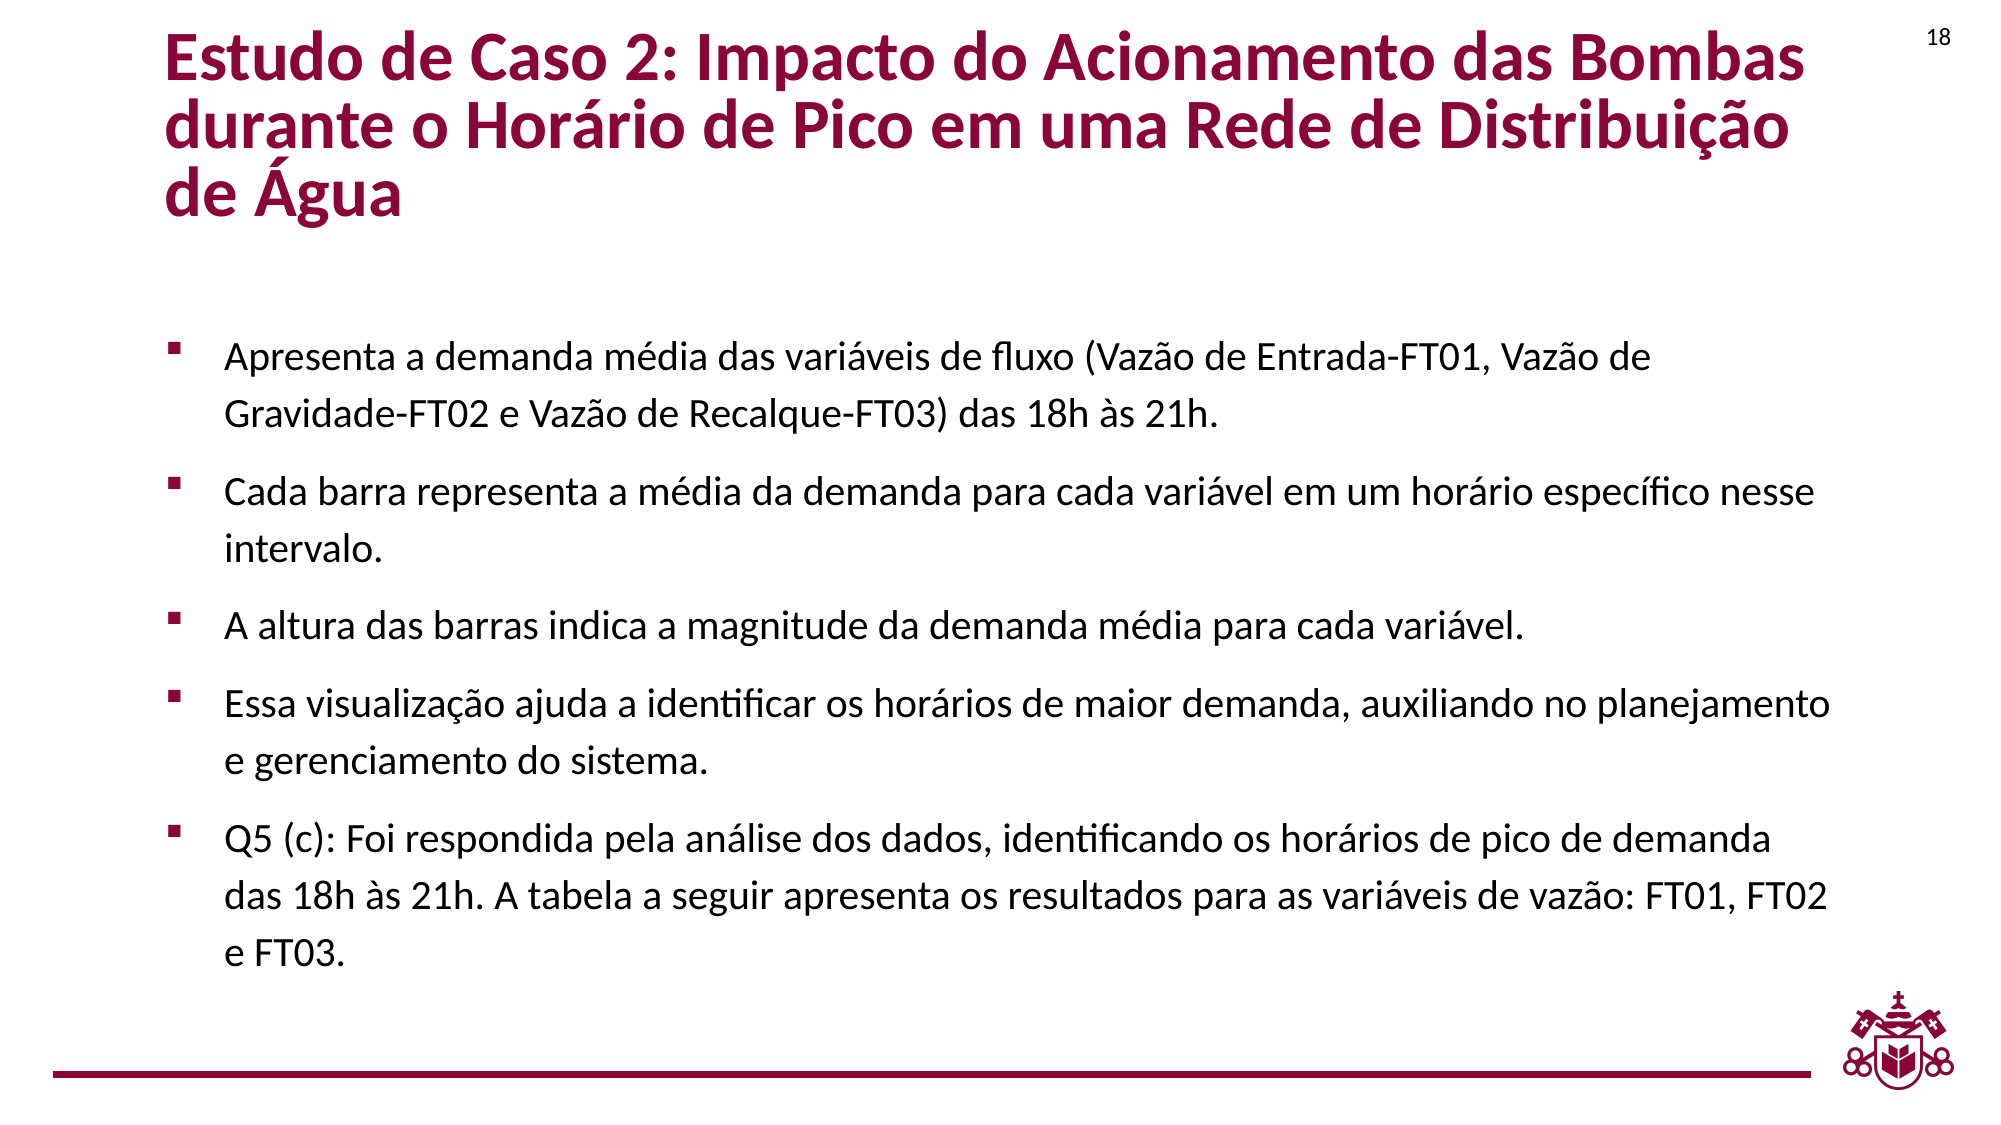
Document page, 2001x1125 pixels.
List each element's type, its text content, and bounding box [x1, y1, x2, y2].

list Estudo de Caso 2: Impacto do Acionamento das Bombas durante o Horário de Pico em uma Rede de Distribuição de Água [149, 91, 1851, 238]
picture [1843, 991, 1954, 1090]
slide_number 18 [1516, 5, 1967, 66]
list Apresenta a demanda média das variáveis de fluxo (Vazão de Entrada-FT01, Vazão de Gravidade-FT02 e Vazão de Recalque-FT03) das 18h às 21h. Cada barra representa a média da demanda para cada variável em um horário específico nesse intervalo. A altura das barras indica a magnitude da demanda média para cada variável. Essa visualização ajuda a identificar os horários de maior demanda, auxiliando no planejamento e gerenciamento do sistema. Q5 (c): Foi respondida pela análise dos dados, identificando os horários de pico de demanda das 18h às 21h. A tabela a seguir apresenta os resultados para as variáveis de vazão: FT01, FT02 e FT03. [149, 263, 1851, 1034]
